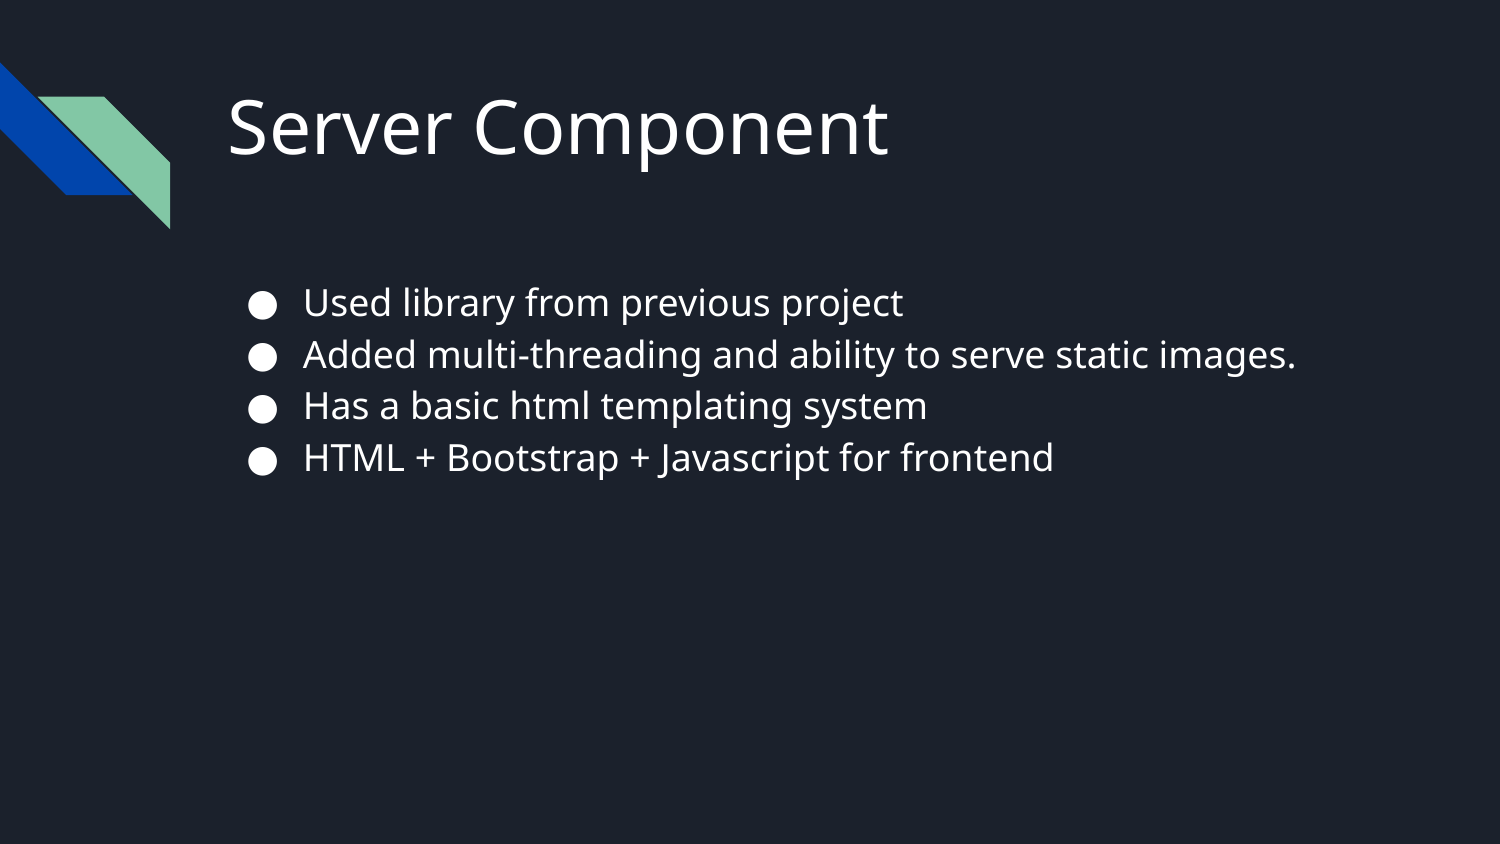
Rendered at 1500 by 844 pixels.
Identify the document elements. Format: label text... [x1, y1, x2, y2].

title Server Component [212, 64, 1368, 215]
list Used library from previous project Added multi-threading and ability to serve static images. Has a basic html templating system HTML + Bootstrap + Javascript for frontend [212, 257, 1368, 735]
